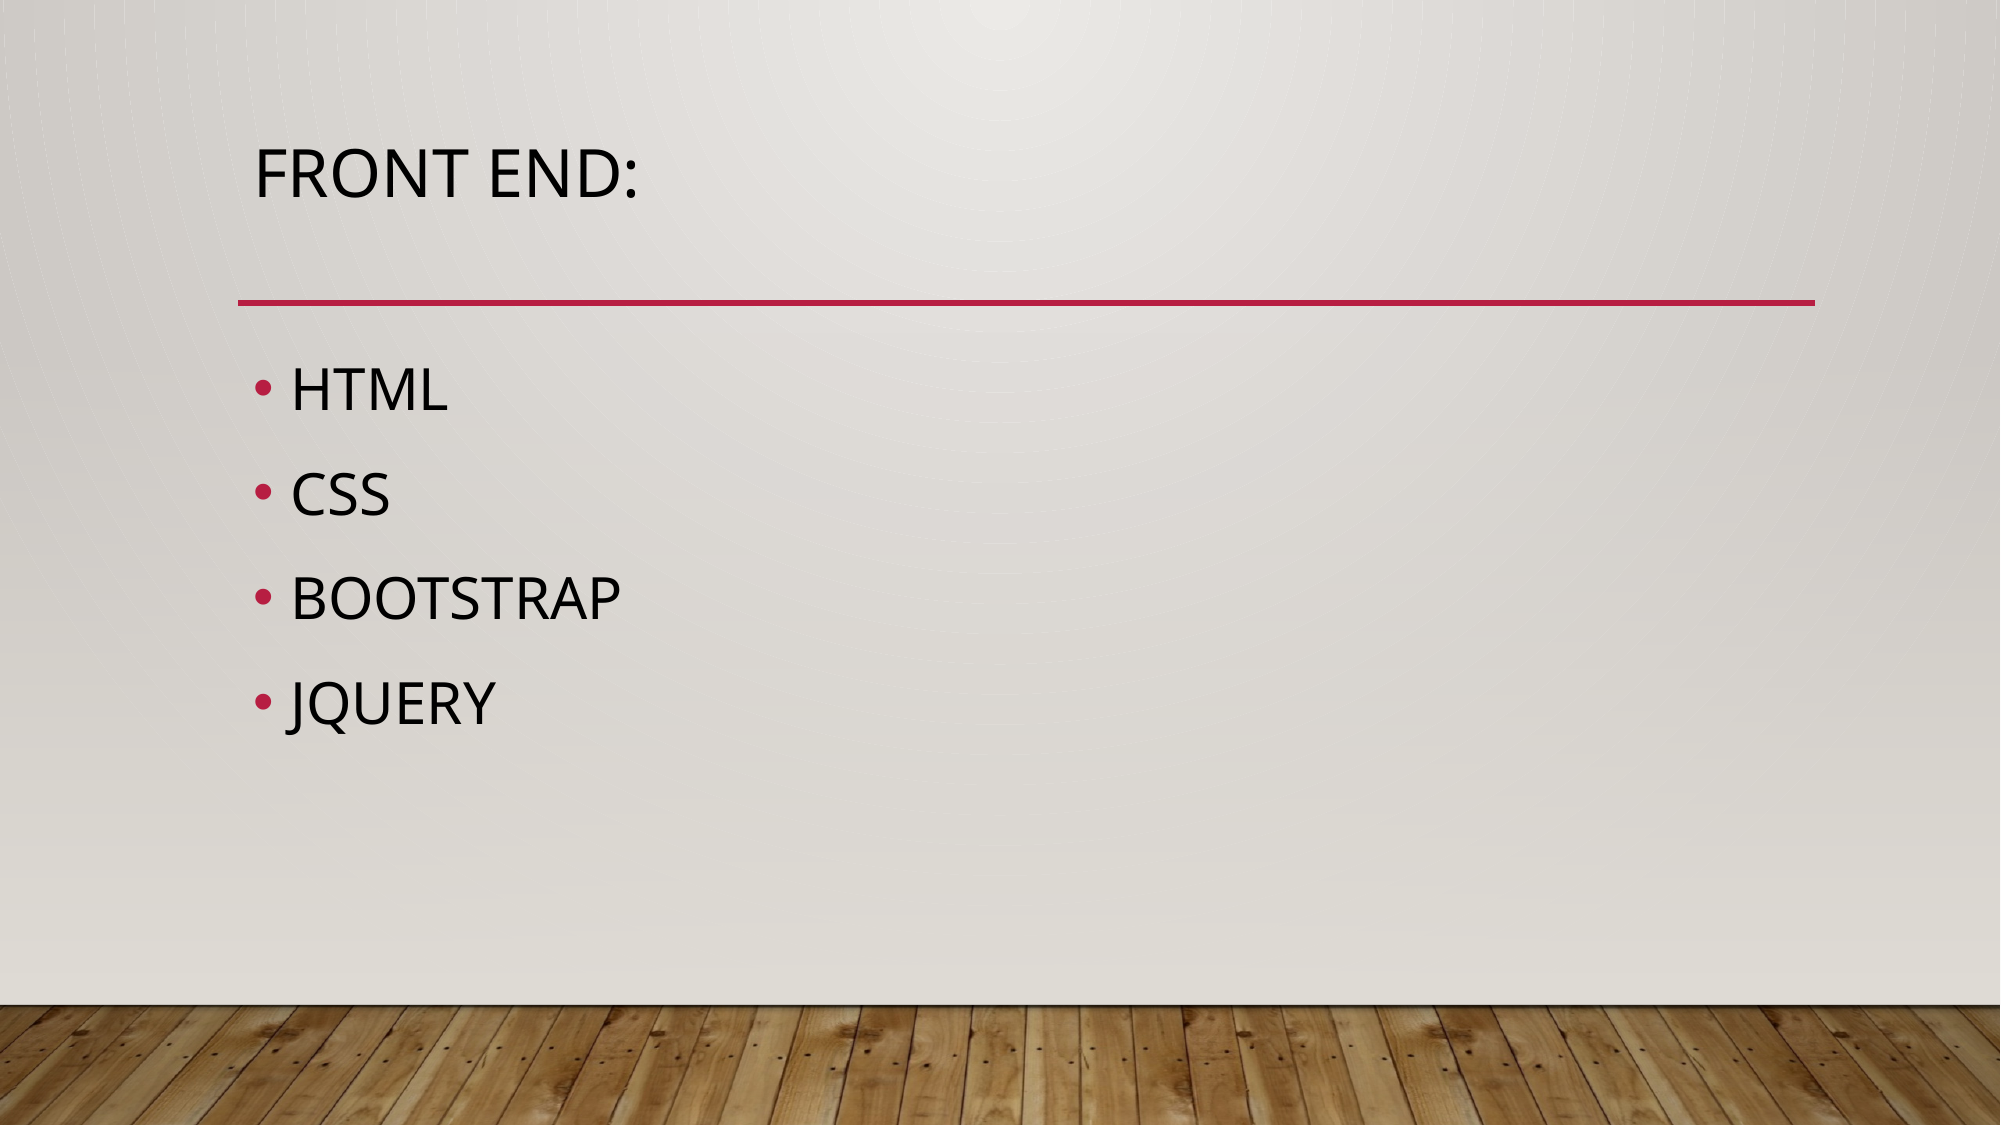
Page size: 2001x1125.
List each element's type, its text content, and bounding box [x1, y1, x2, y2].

picture [0, 1005, 2000, 1125]
title Front end: [238, 131, 1814, 264]
list HTML CSS BOOTSTRAP JQUERY [238, 330, 1814, 897]
